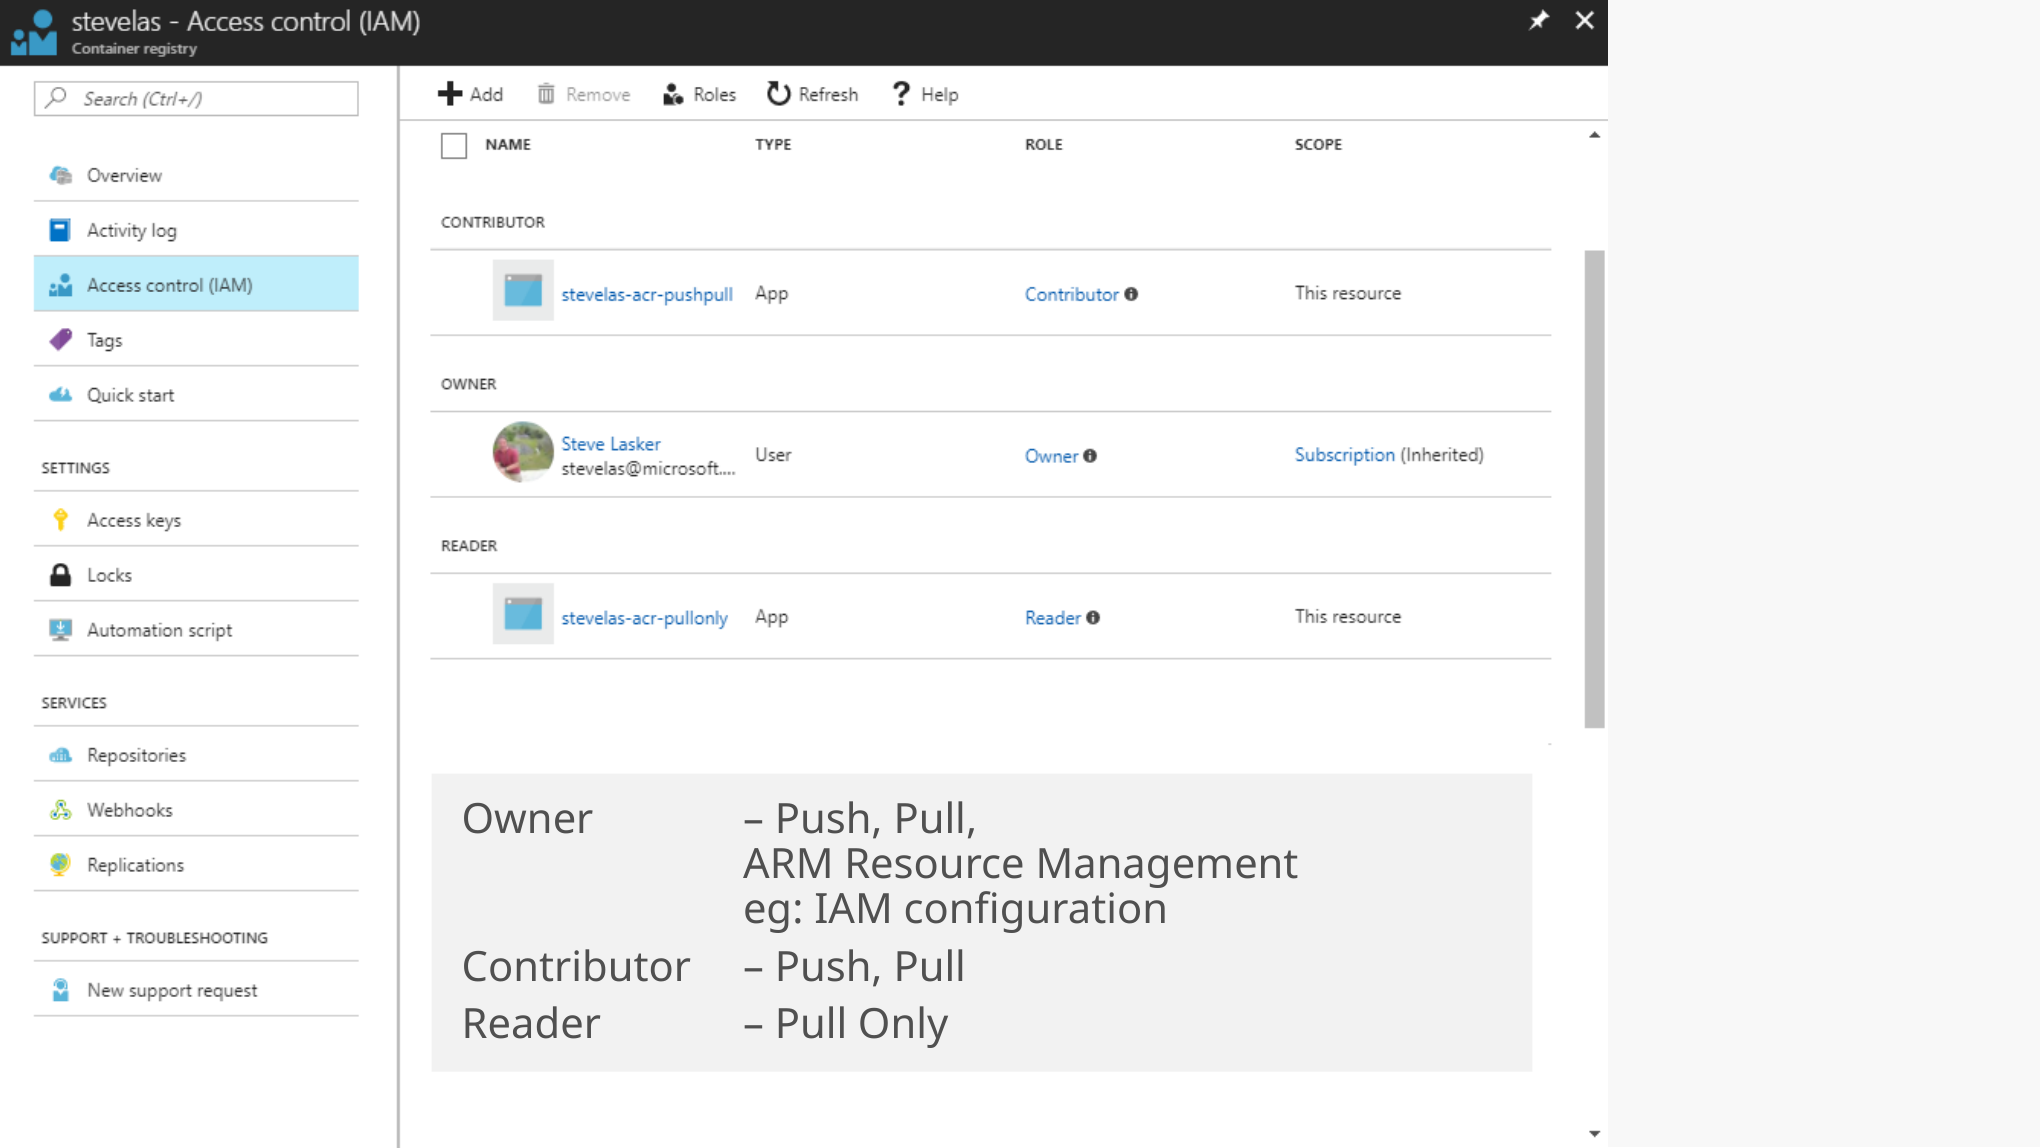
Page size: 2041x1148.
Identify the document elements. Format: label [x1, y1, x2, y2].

picture [0, 0, 1608, 1148]
